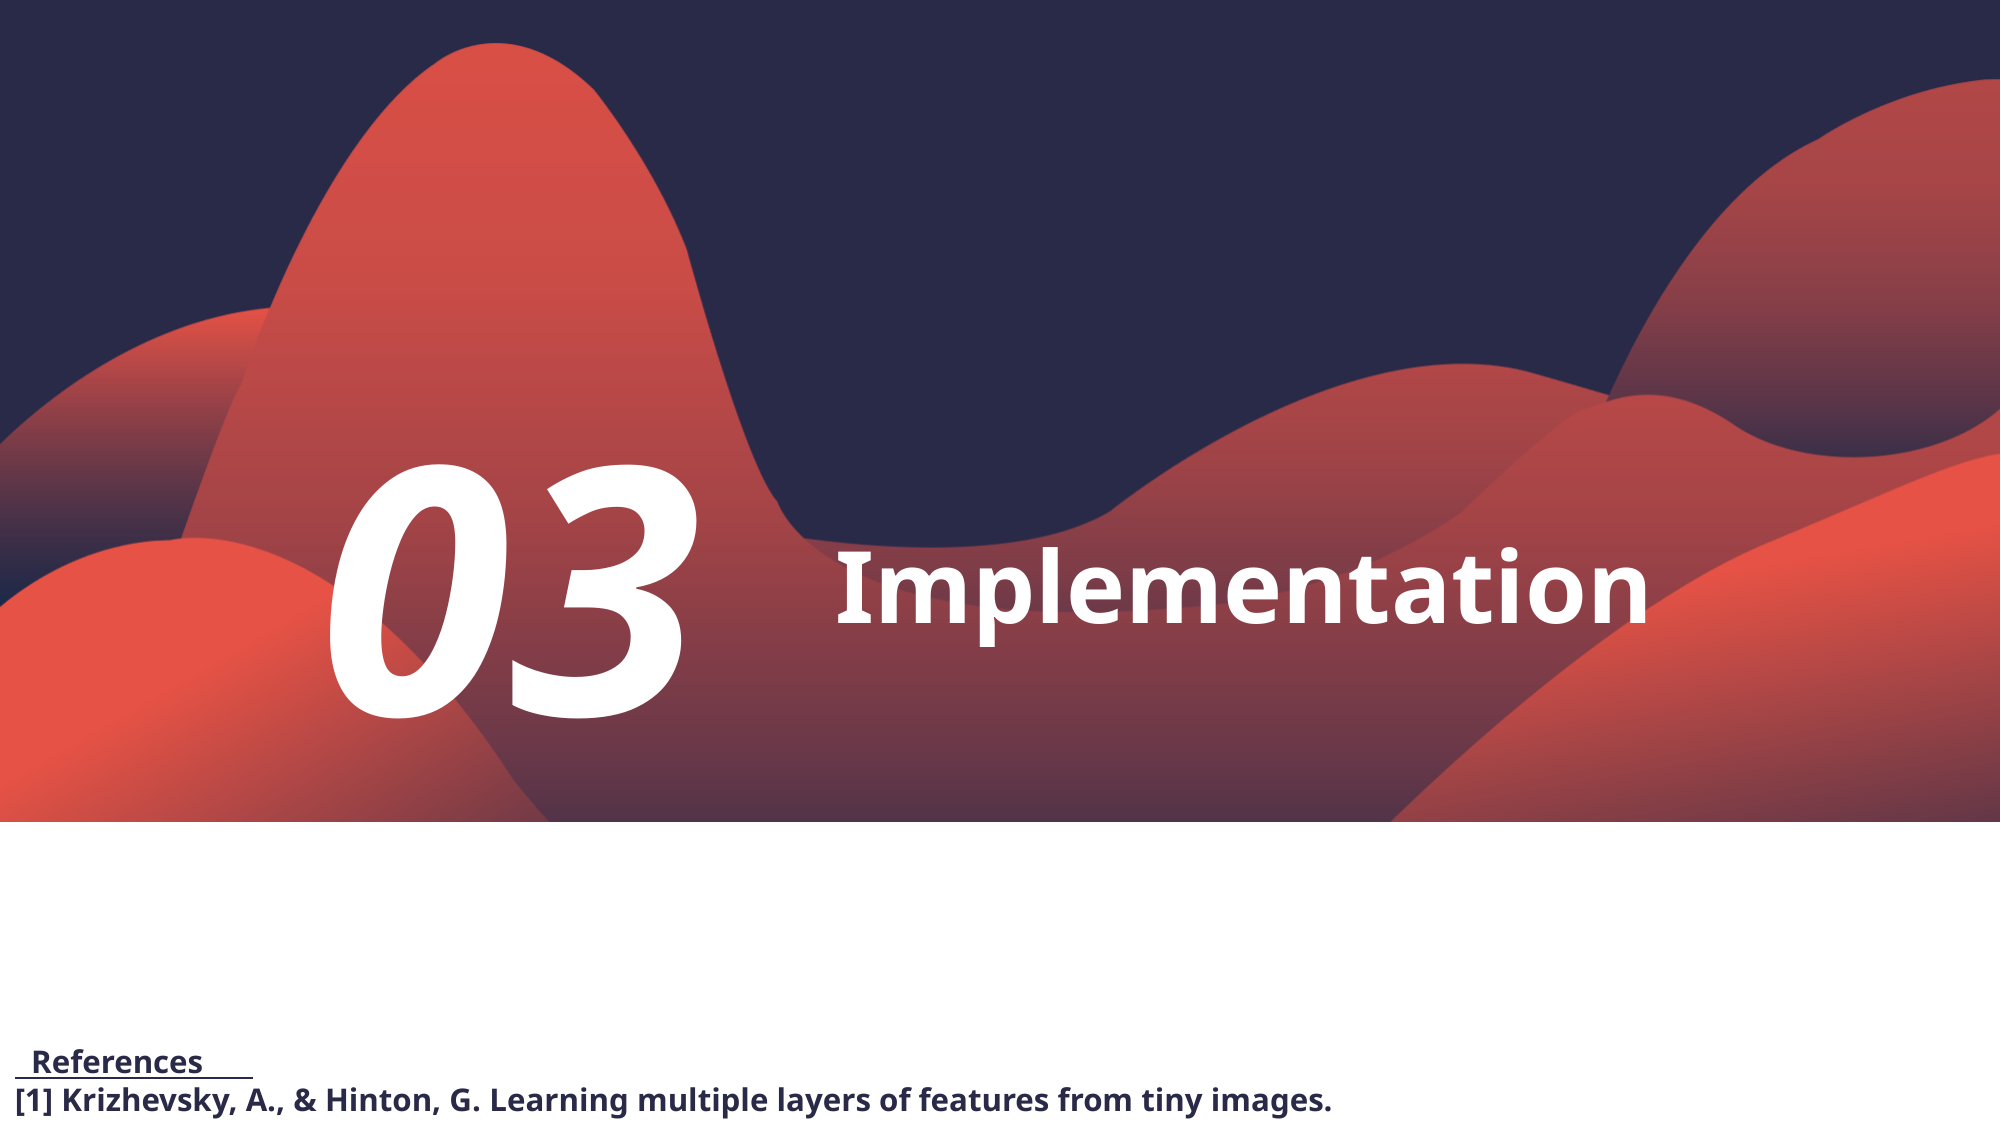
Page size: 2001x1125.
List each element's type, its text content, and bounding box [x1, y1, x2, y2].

text_box References Refline [1] Krizhevsky, A., & Hinton, G. Learning multiple layers of features from tiny images. [0, 822, 2000, 1125]
picture [0, 0, 2000, 822]
